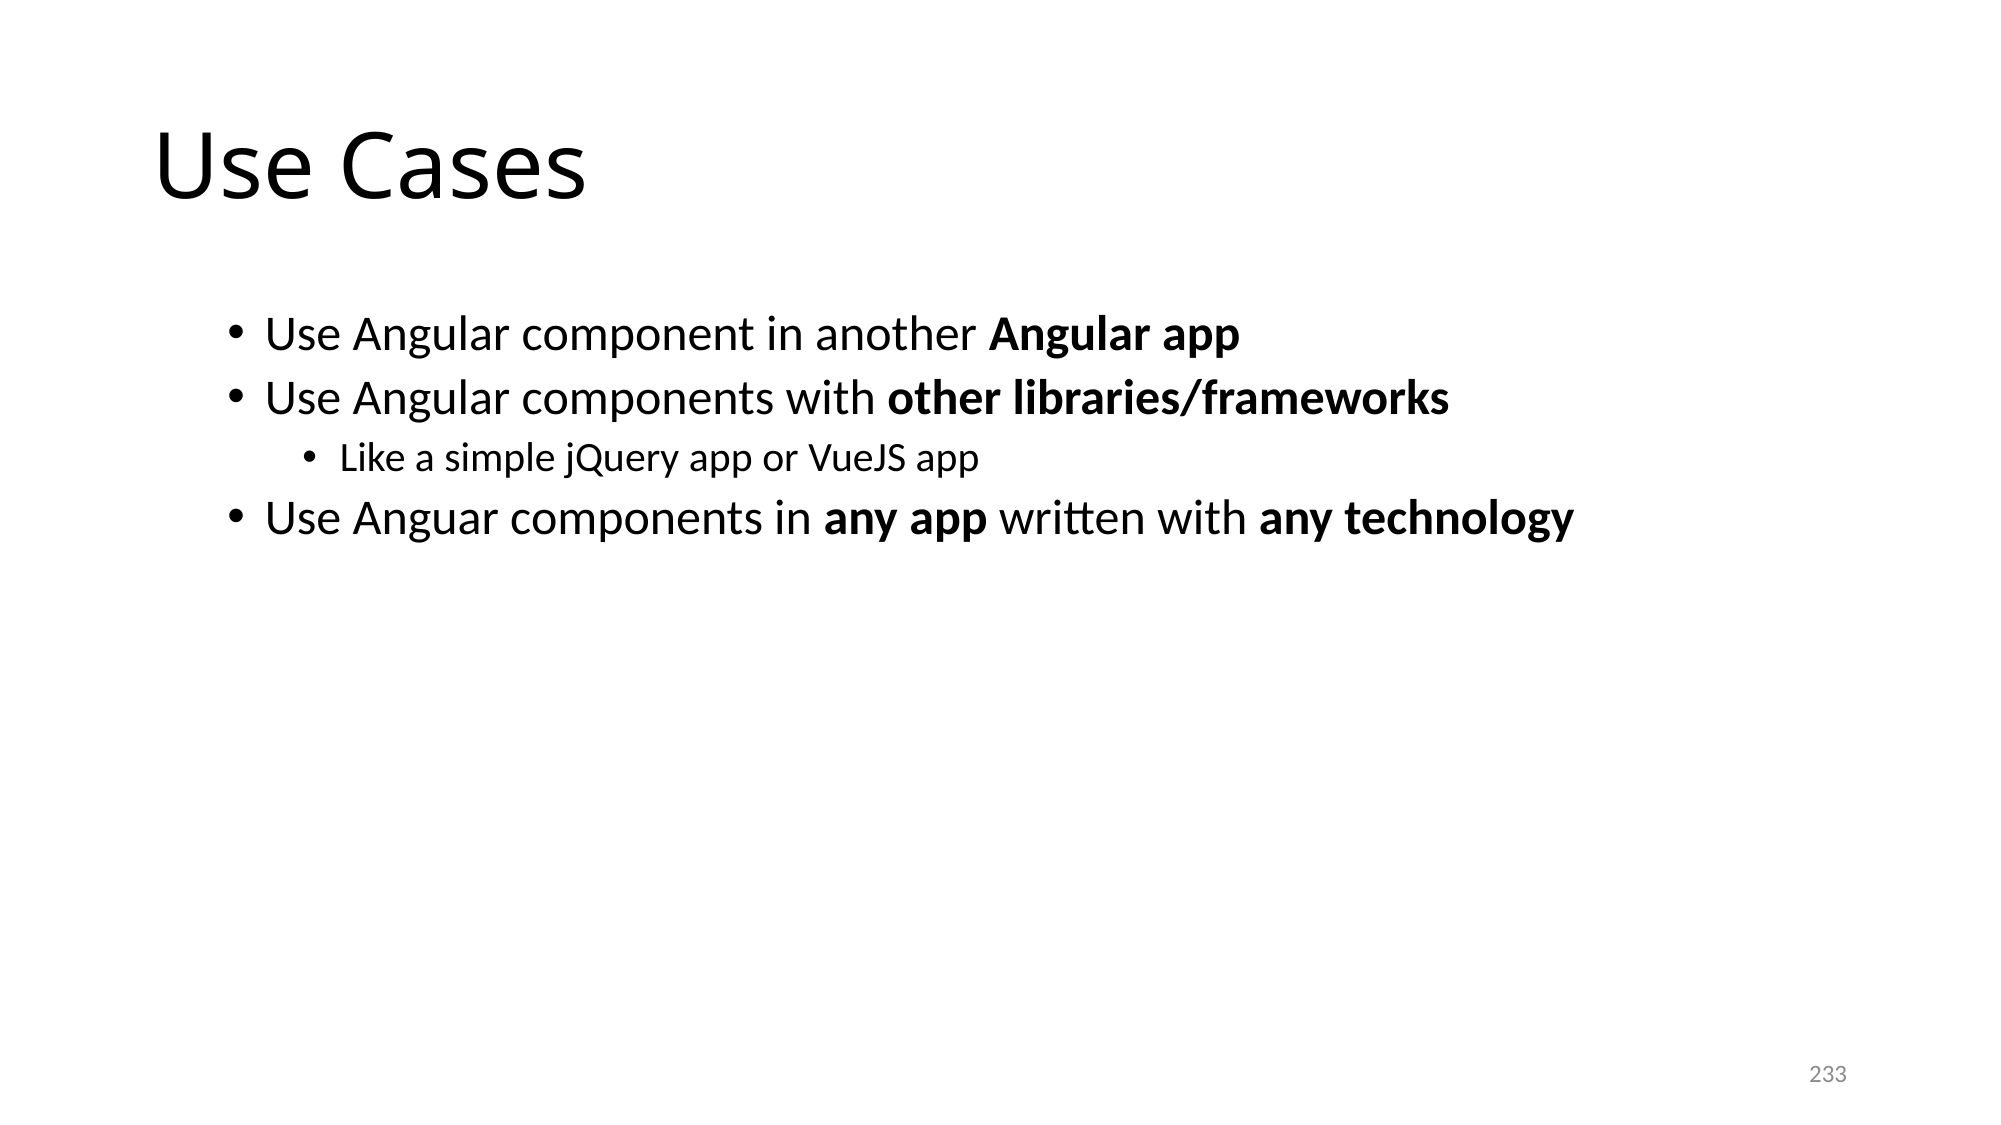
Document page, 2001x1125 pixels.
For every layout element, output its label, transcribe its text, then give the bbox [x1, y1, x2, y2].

list Use Angular component in another Angular app Use Angular components with other libraries/frameworks Like a simple jQuery app or VueJS app Use Anguar components in any app written with any technology [137, 299, 1863, 1014]
slide_number 233 [1412, 1042, 1863, 1103]
title Use Cases [137, 59, 1863, 278]
